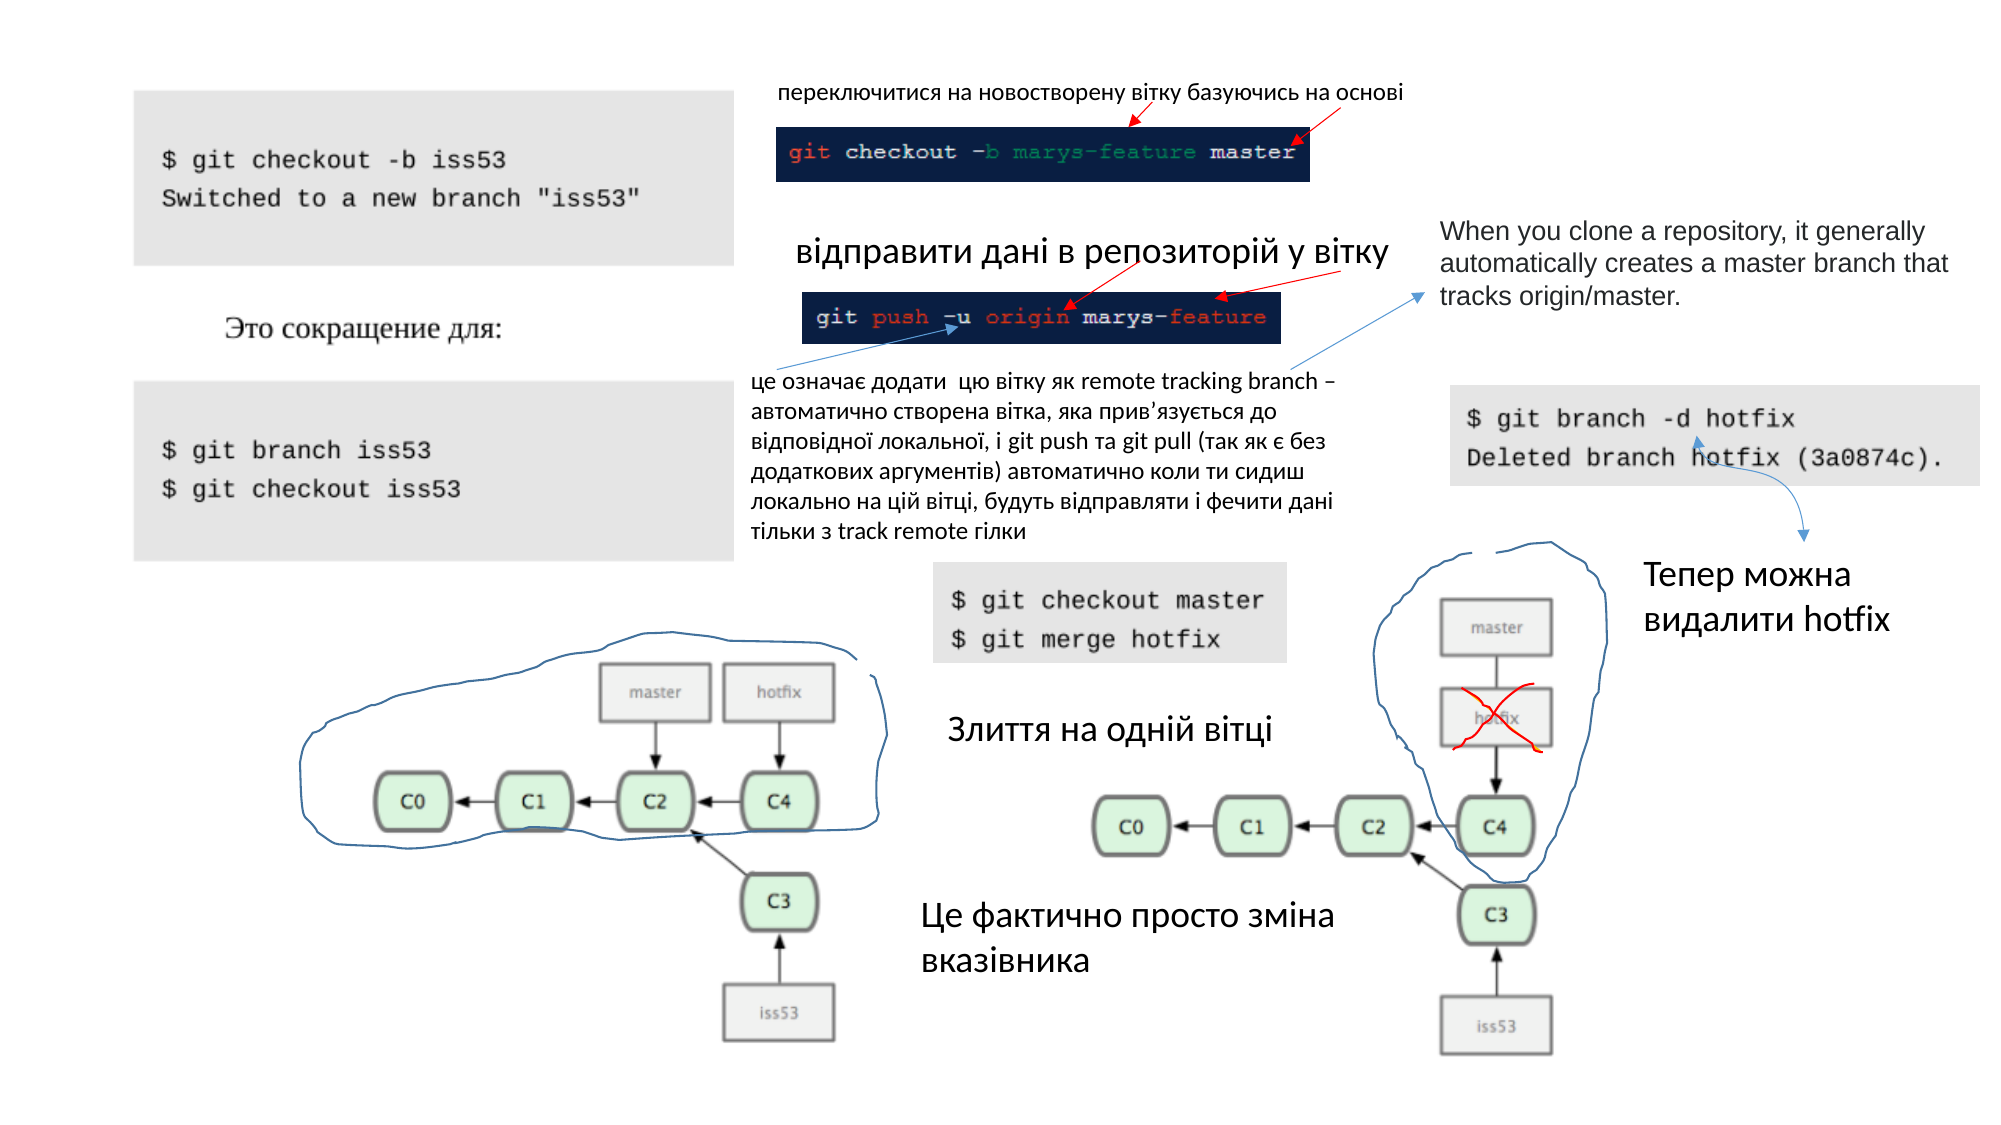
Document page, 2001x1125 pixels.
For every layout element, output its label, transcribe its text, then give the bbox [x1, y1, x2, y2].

text_box When you clone a repository, it generally automatically creates a master branch that tracks origin/master. [1425, 205, 1969, 319]
picture [802, 292, 1281, 344]
text_box Це фактично просто зміна вказівника [906, 882, 1063, 988]
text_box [776, 326, 959, 370]
picture [776, 127, 1310, 182]
picture [332, 626, 899, 1065]
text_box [1128, 101, 1153, 128]
text_box Тепер можна видалити hotfix [1628, 542, 1980, 647]
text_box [1290, 107, 1341, 147]
text_box це означає додати цю вітку як remote tracking branch – автоматично створена вітка, яка привʼязується до відповідної локальної, і git push та git pull (так як є без додаткових аргументів) автоматично коли ти сидиш локально на цій вітці, будуть відправляти і фечити дані тільки з track remote гілки [736, 357, 1416, 552]
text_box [1697, 435, 1804, 543]
text_box переключитися на новостворену вітку базуючись на основі [762, 68, 1421, 113]
text_box [1423, 541, 1596, 574]
picture [92, 63, 734, 582]
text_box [1214, 271, 1341, 299]
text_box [1063, 260, 1141, 311]
picture [933, 562, 1619, 1080]
text_box відправити дані в репозиторій у вітку [780, 218, 1405, 279]
picture [1450, 385, 1980, 486]
text_box Злиття на одній вітці [932, 696, 1063, 757]
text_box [1290, 292, 1425, 370]
text_box [298, 718, 332, 844]
